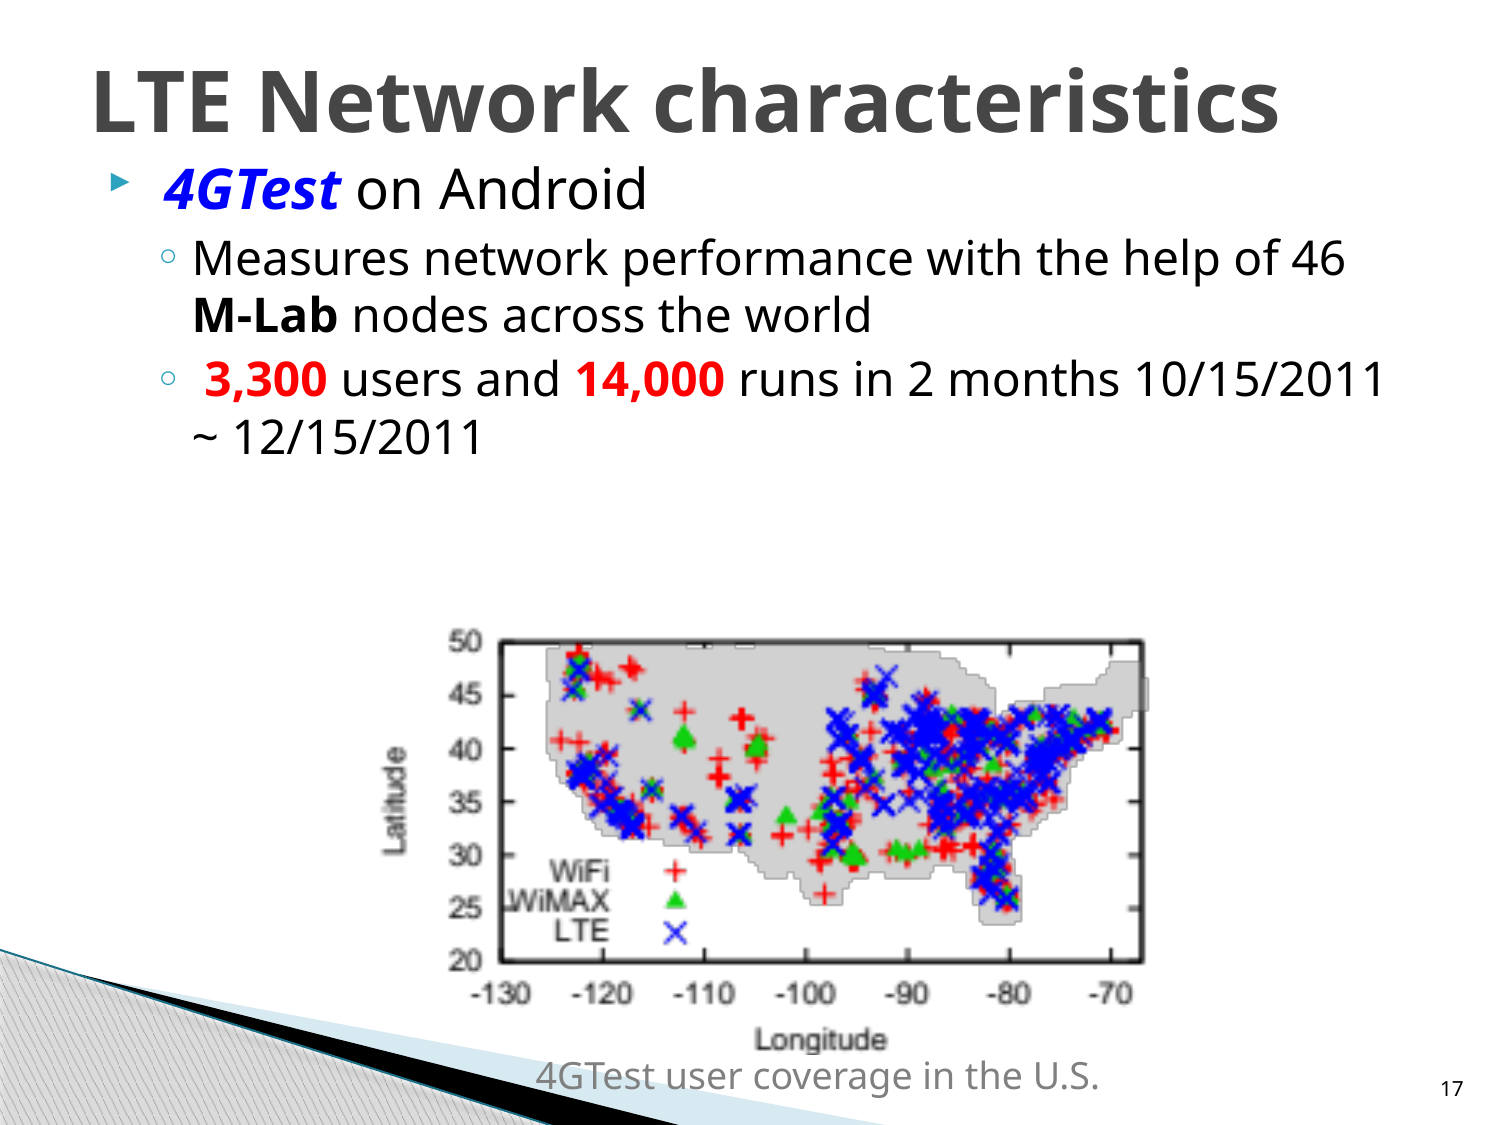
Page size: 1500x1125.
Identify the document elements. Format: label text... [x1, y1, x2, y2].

title LTE Network characteristics [75, 26, 1425, 171]
slide_number 17 [1418, 1051, 1479, 1112]
list 4GTest on Android Measures network performance with the help of 46 M-Lab nodes across the world 3,300 users and 14,000 runs in 2 months 10/15/2011 ~ 12/15/2011 [75, 171, 1425, 954]
picture [371, 609, 1192, 1055]
text_box 4GTest user coverage in the U.S. [520, 1066, 1116, 1105]
